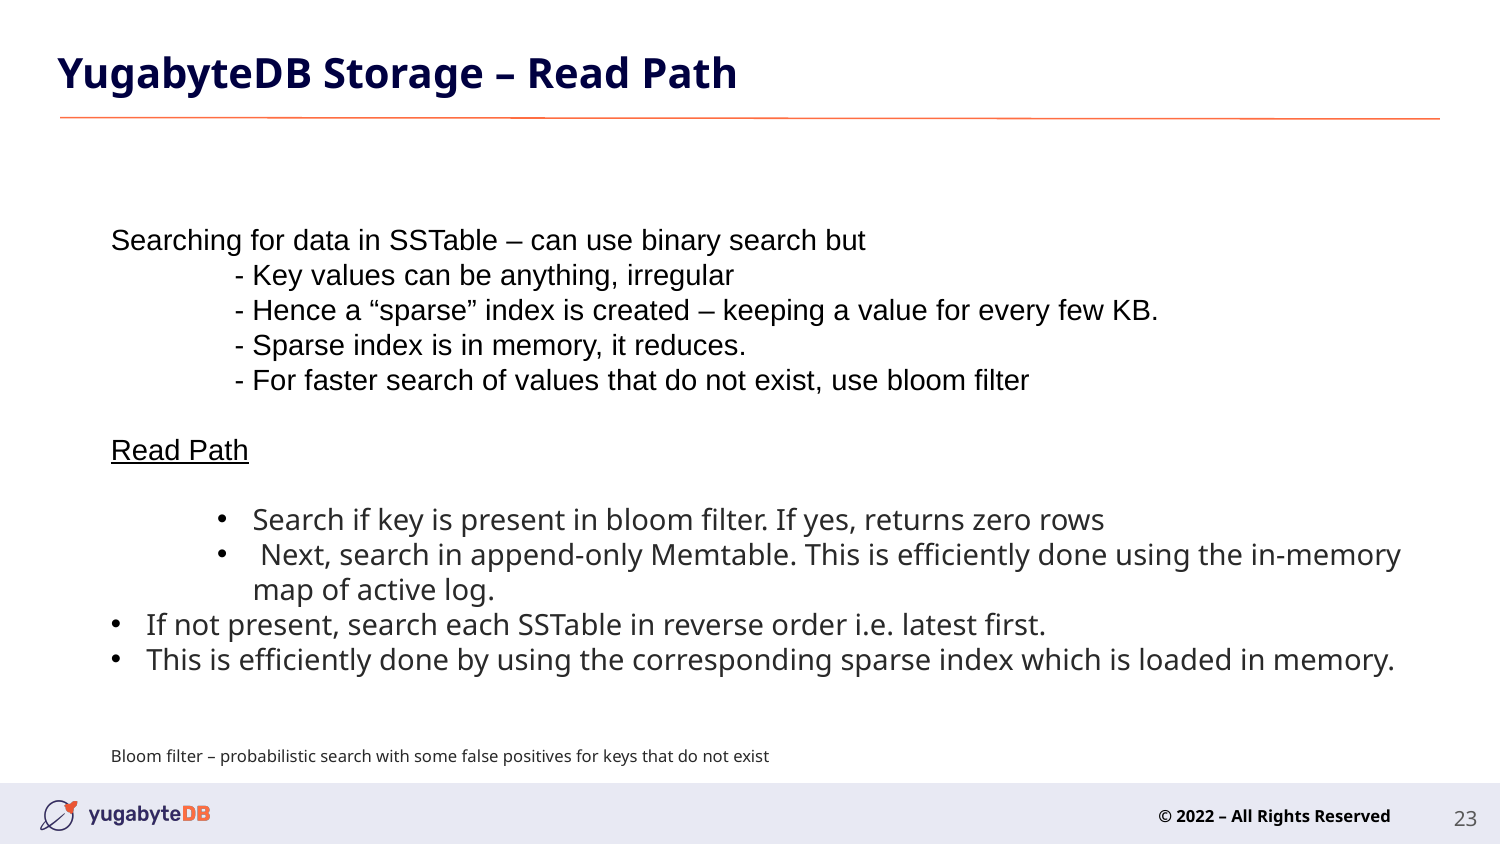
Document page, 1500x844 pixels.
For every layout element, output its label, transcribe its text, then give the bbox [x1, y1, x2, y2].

text_box Searching for data in SSTable – can use binary search but - Key values can be anything, irregular - Hence a “sparse” index is created – keeping a value for every few KB. - Sparse index is in memory, it reduces. - For faster search of values that do not exist, use bloom filter Read Path Search if key is present in bloom filter. If yes, returns zero rows Next, search in append-only Memtable. This is efficiently done using the in-memory map of active log. If not present, search each SSTable in reverse order i.e. latest first. This is efficiently done by using the corresponding sparse index which is loaded in memory. Bloom filter – probabilistic search with some false positives for keys that do not exist [96, 179, 1422, 844]
title YugabyteDB Storage – Read Path [42, 31, 1458, 110]
picture [40, 800, 96, 831]
slide_number 23 [1434, 798, 1493, 842]
